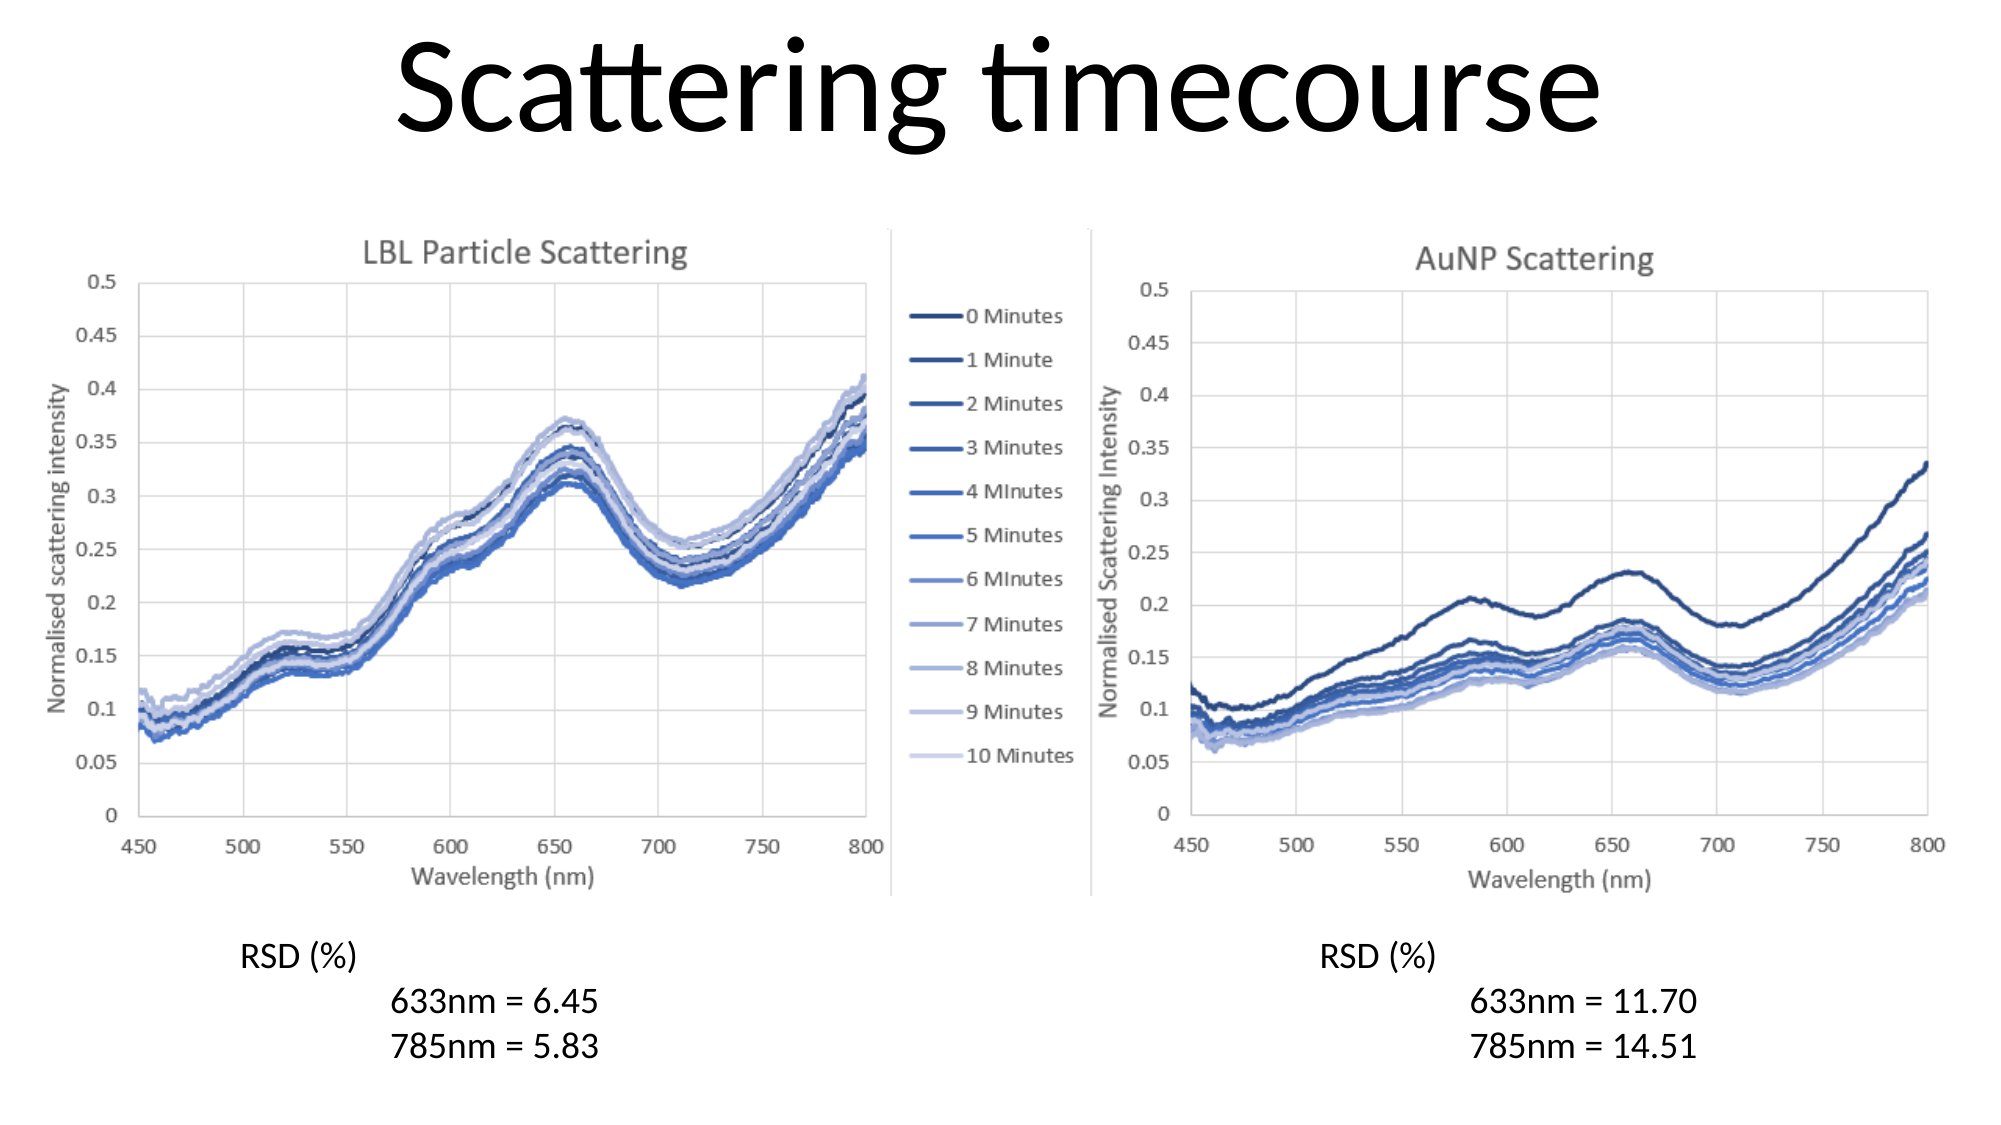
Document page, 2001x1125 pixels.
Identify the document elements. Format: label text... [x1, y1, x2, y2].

picture [43, 228, 1957, 897]
text_box RSD (%) 633nm = 11.70 785nm = 14.51 [1304, 923, 1713, 1073]
text_box RSD (%) 633nm = 6.45 785nm = 5.83 [225, 923, 623, 1073]
text_box Scattering timecourse [379, 0, 1621, 167]
